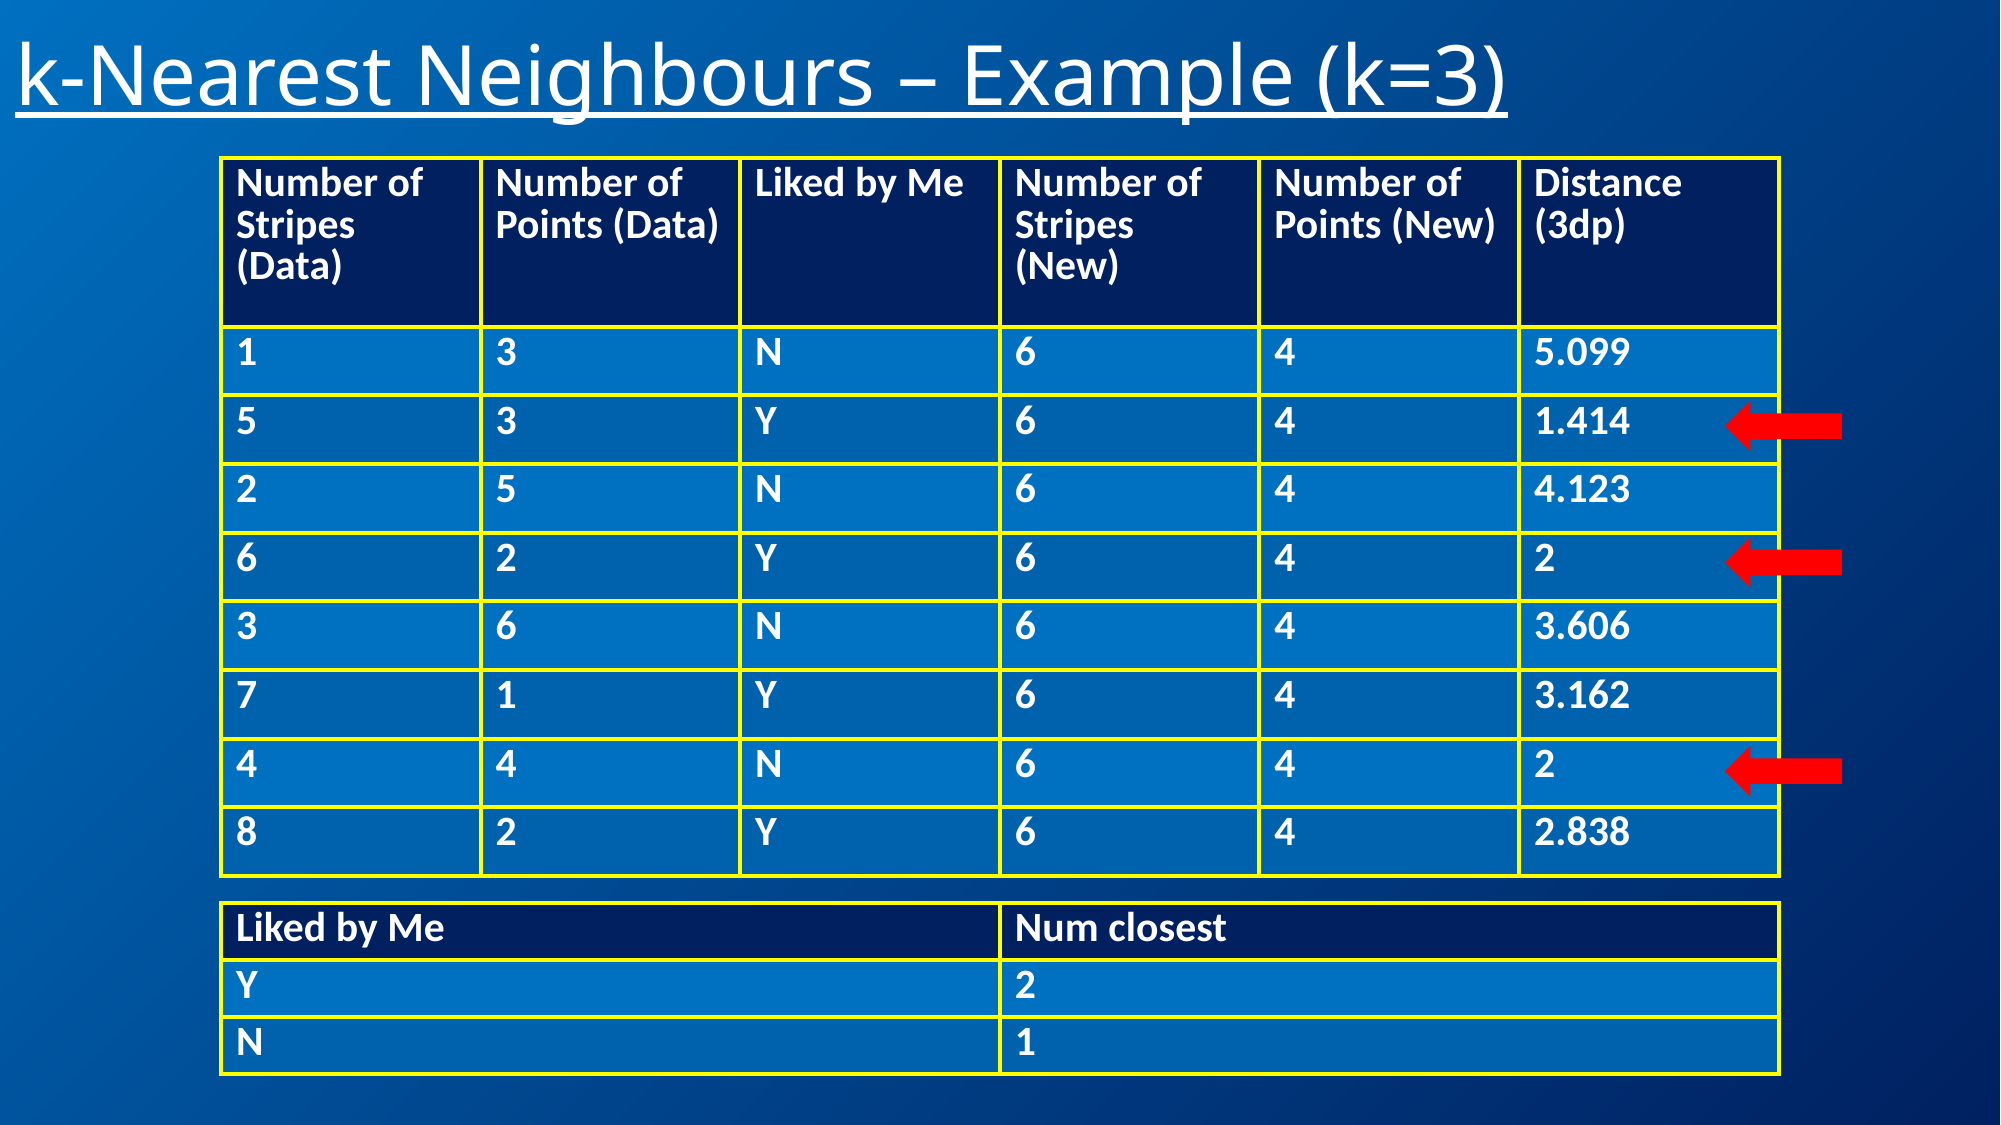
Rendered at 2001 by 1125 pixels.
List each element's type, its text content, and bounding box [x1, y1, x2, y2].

table_header Num closest [1002, 905, 1777, 958]
table_cell 5 [223, 397, 479, 462]
table_cell 6 [1002, 741, 1257, 805]
table_cell 3.606 [1521, 603, 1777, 668]
text_box [1723, 743, 1844, 800]
table_cell 2 [483, 535, 738, 599]
table_cell 2 [483, 809, 738, 874]
table_cell N [742, 466, 998, 531]
table_cell 6 [1002, 466, 1257, 531]
table_cell 2 [1002, 962, 1777, 1015]
table_header Number of Stripes (Data) [223, 160, 479, 325]
table_cell 5 [483, 466, 738, 531]
table_cell 7 [223, 672, 479, 737]
table_cell 2 [1521, 535, 1777, 599]
table_cell 2 [1521, 741, 1777, 805]
table_cell Y [742, 672, 998, 737]
table_cell 4 [1261, 329, 1517, 393]
table_cell 3 [483, 397, 738, 462]
table_cell N [742, 329, 998, 393]
table_header Liked by Me [223, 905, 998, 958]
table_cell Y [223, 962, 998, 1015]
table_cell 5.099 [1521, 329, 1777, 393]
table_cell N [742, 603, 998, 668]
table_cell Y [742, 809, 998, 874]
table_header Distance (3dp) [1521, 160, 1777, 325]
table_cell 6 [1002, 603, 1257, 668]
table_cell 4.123 [1521, 466, 1777, 531]
table_cell 6 [1002, 535, 1257, 599]
table_cell 2 [223, 466, 479, 531]
table_header Number of Points (New) [1261, 160, 1517, 325]
table_cell 6 [1002, 329, 1257, 393]
table_cell 1.414 [1521, 397, 1777, 462]
table_cell 4 [1261, 672, 1517, 737]
table_cell 4 [1261, 397, 1517, 462]
table_cell 4 [1261, 809, 1517, 874]
table_cell 1 [1002, 1019, 1777, 1072]
table_cell N [742, 741, 998, 805]
table_cell 6 [223, 535, 479, 599]
table_cell 3.162 [1521, 672, 1777, 737]
table_cell 4 [1261, 466, 1517, 531]
table_header Liked by Me [742, 160, 998, 325]
table_cell 4 [1261, 535, 1517, 599]
table_cell 4 [223, 741, 479, 805]
table_cell 3 [483, 329, 738, 393]
table_header Number of Points (Data) [483, 160, 738, 325]
title k-Nearest Neighbours – Example (k=3) [0, 0, 1725, 158]
table_cell 4 [1261, 741, 1517, 805]
table_cell Y [742, 535, 998, 599]
table_cell 3 [223, 603, 479, 668]
table_cell 6 [1002, 809, 1257, 874]
table_cell 6 [1002, 672, 1257, 737]
text_box [1723, 534, 1844, 591]
table_cell N [223, 1019, 998, 1072]
text_box [1723, 398, 1844, 455]
table_cell 1 [223, 329, 479, 393]
table_cell 4 [483, 741, 738, 805]
table_cell 4 [1261, 603, 1517, 668]
table_header Number of Stripes (New) [1002, 160, 1257, 325]
table_cell 8 [223, 809, 479, 874]
table_cell 6 [1002, 397, 1257, 462]
table_cell Y [742, 397, 998, 462]
table_cell 2.838 [1521, 809, 1777, 874]
table_cell 1 [483, 672, 738, 737]
table_cell 6 [483, 603, 738, 668]
